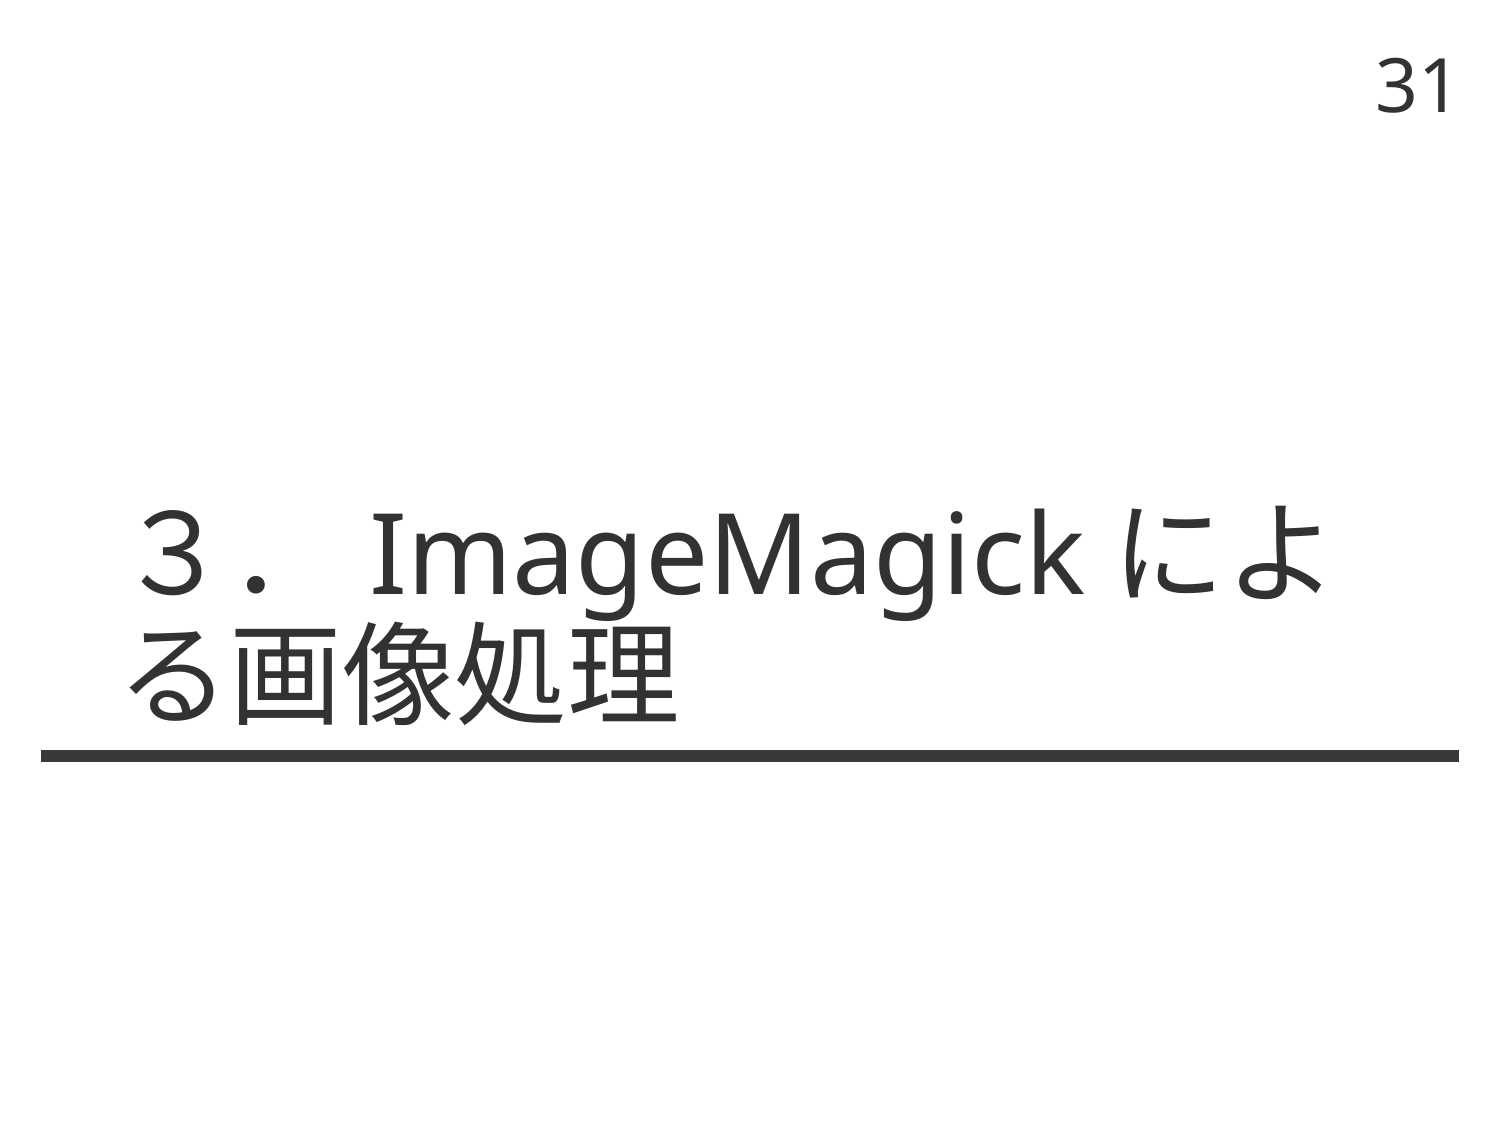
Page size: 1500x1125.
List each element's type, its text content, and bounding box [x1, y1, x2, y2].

title ３．ImageMagickによる画像処理 [102, 280, 1397, 749]
slide_number 31 [1299, 59, 1477, 119]
